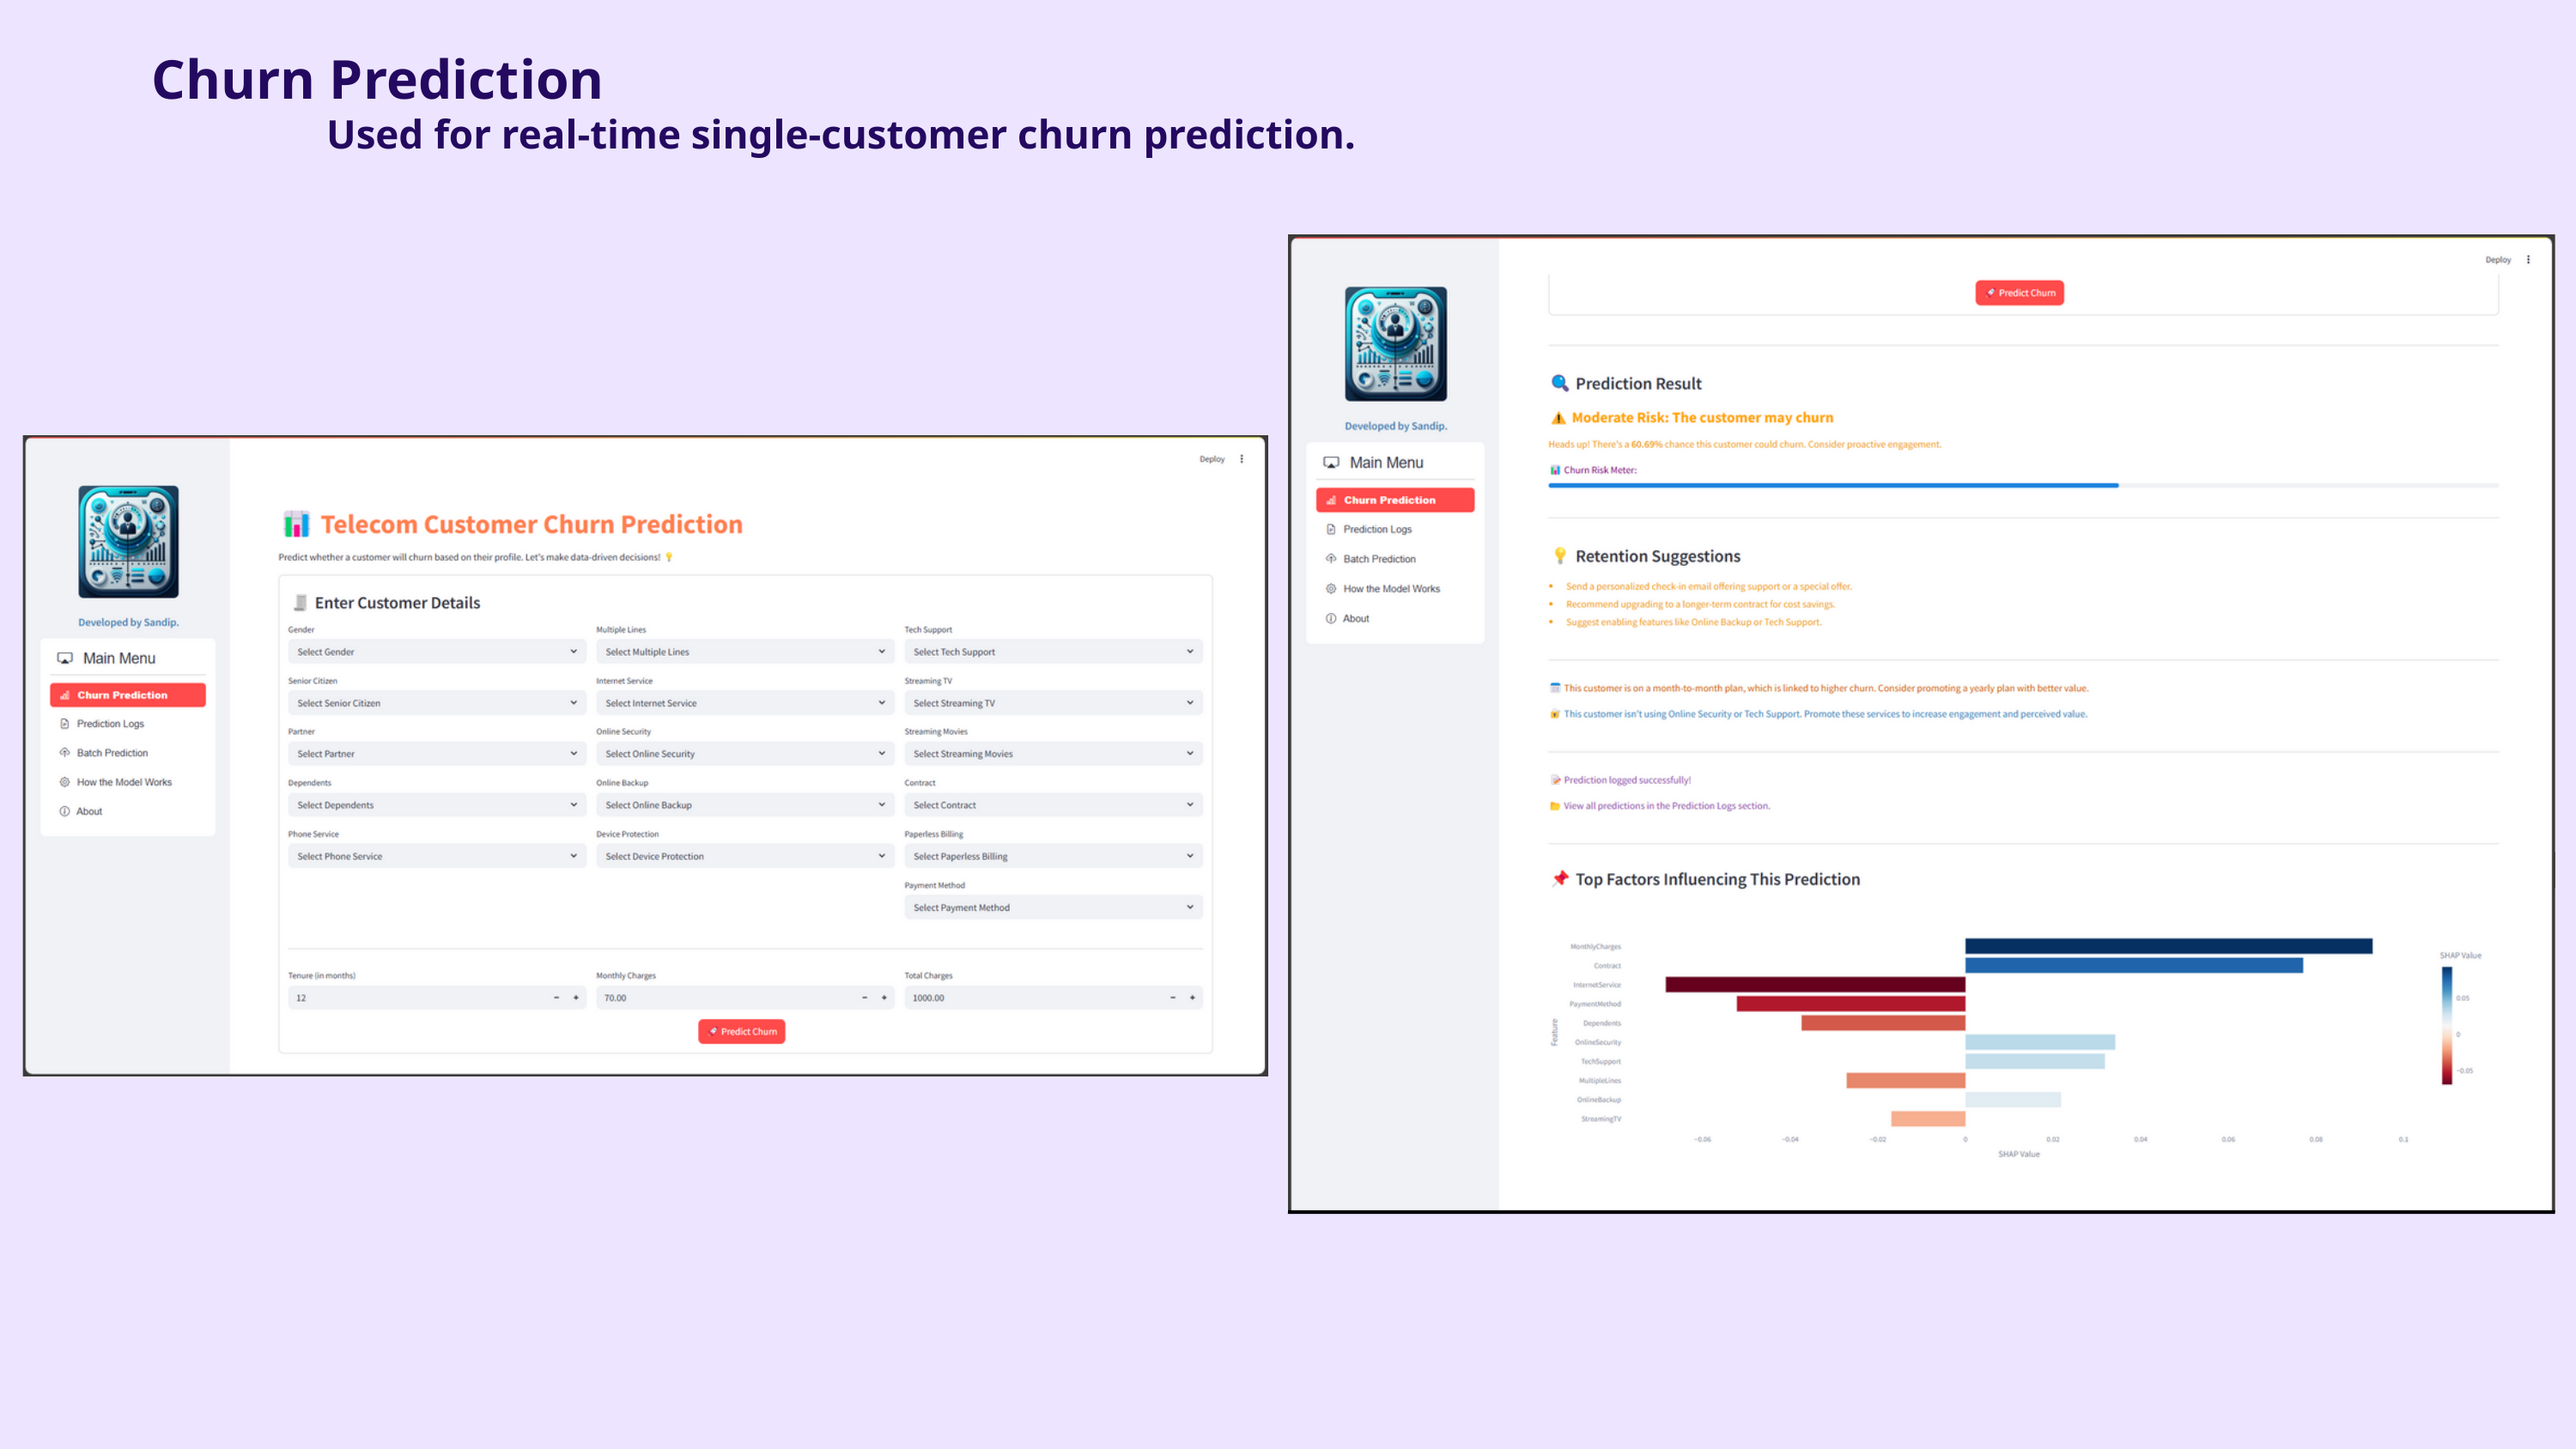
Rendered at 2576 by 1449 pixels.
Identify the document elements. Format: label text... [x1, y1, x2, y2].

text_box Churn Prediction [83, 34, 672, 111]
text_box Used for real-time single-customer churn prediction. [278, 101, 1404, 158]
text_box [22, 435, 1268, 1076]
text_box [1287, 234, 2555, 1214]
